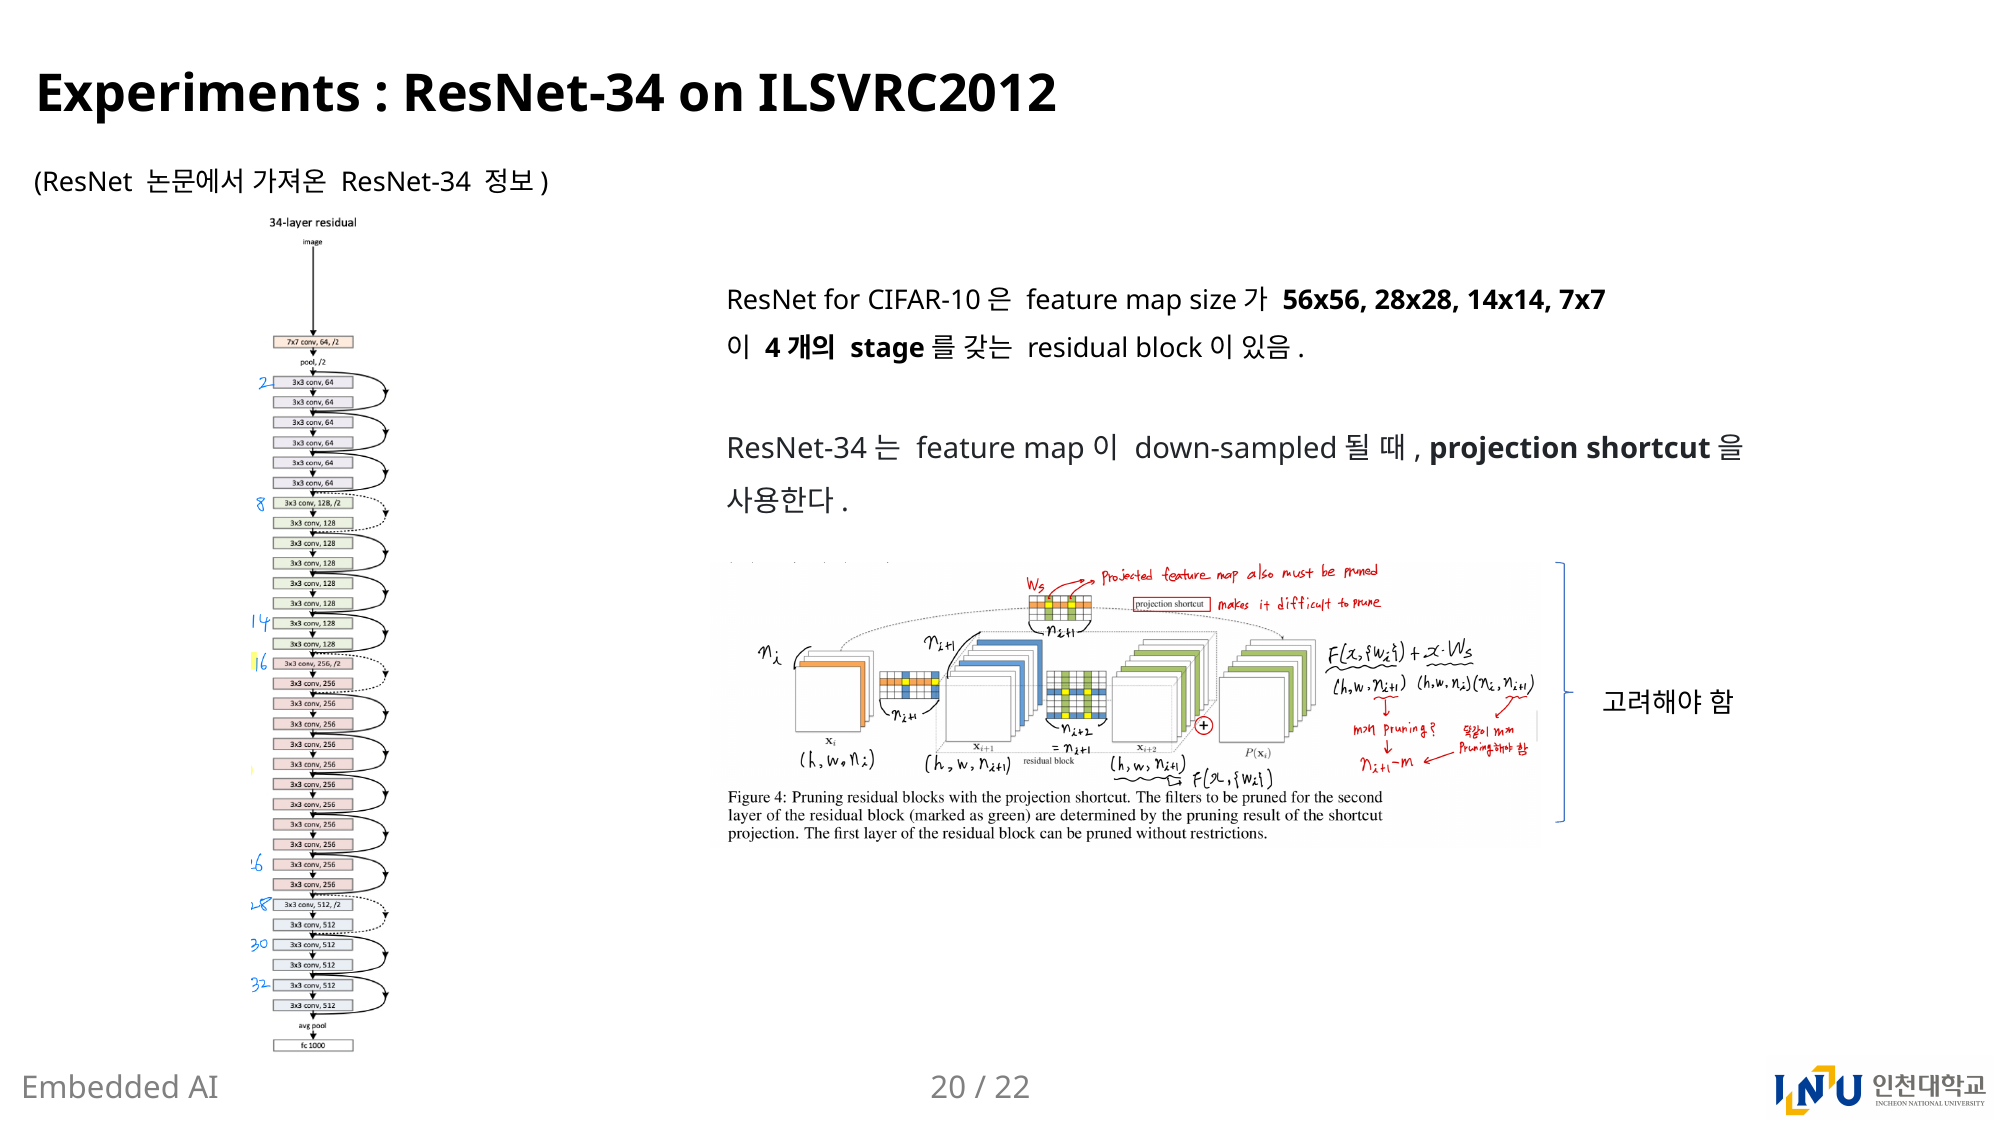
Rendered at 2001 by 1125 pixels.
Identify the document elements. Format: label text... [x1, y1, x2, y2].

picture [1766, 1055, 1994, 1120]
text_box ResNet for CIFAR-10은 feature map size가 56x56, 28x28, 14x14, 7x7 이 4개의 stage를 갖는 residual block이 있음. ResNet-34는 feature map이 down-sampled될 때, projection shortcut을 사용한다. [711, 258, 1852, 525]
picture [710, 562, 1541, 849]
text_box 고려해야 함 [1588, 661, 2000, 725]
text_box (ResNet 논문에서 가져온 ResNet-34 정보) [19, 140, 1980, 1058]
picture [251, 209, 396, 1058]
text_box [1555, 561, 1574, 823]
title Experiments : ResNet-34 on ILSVRC2012 [20, 9, 1981, 141]
